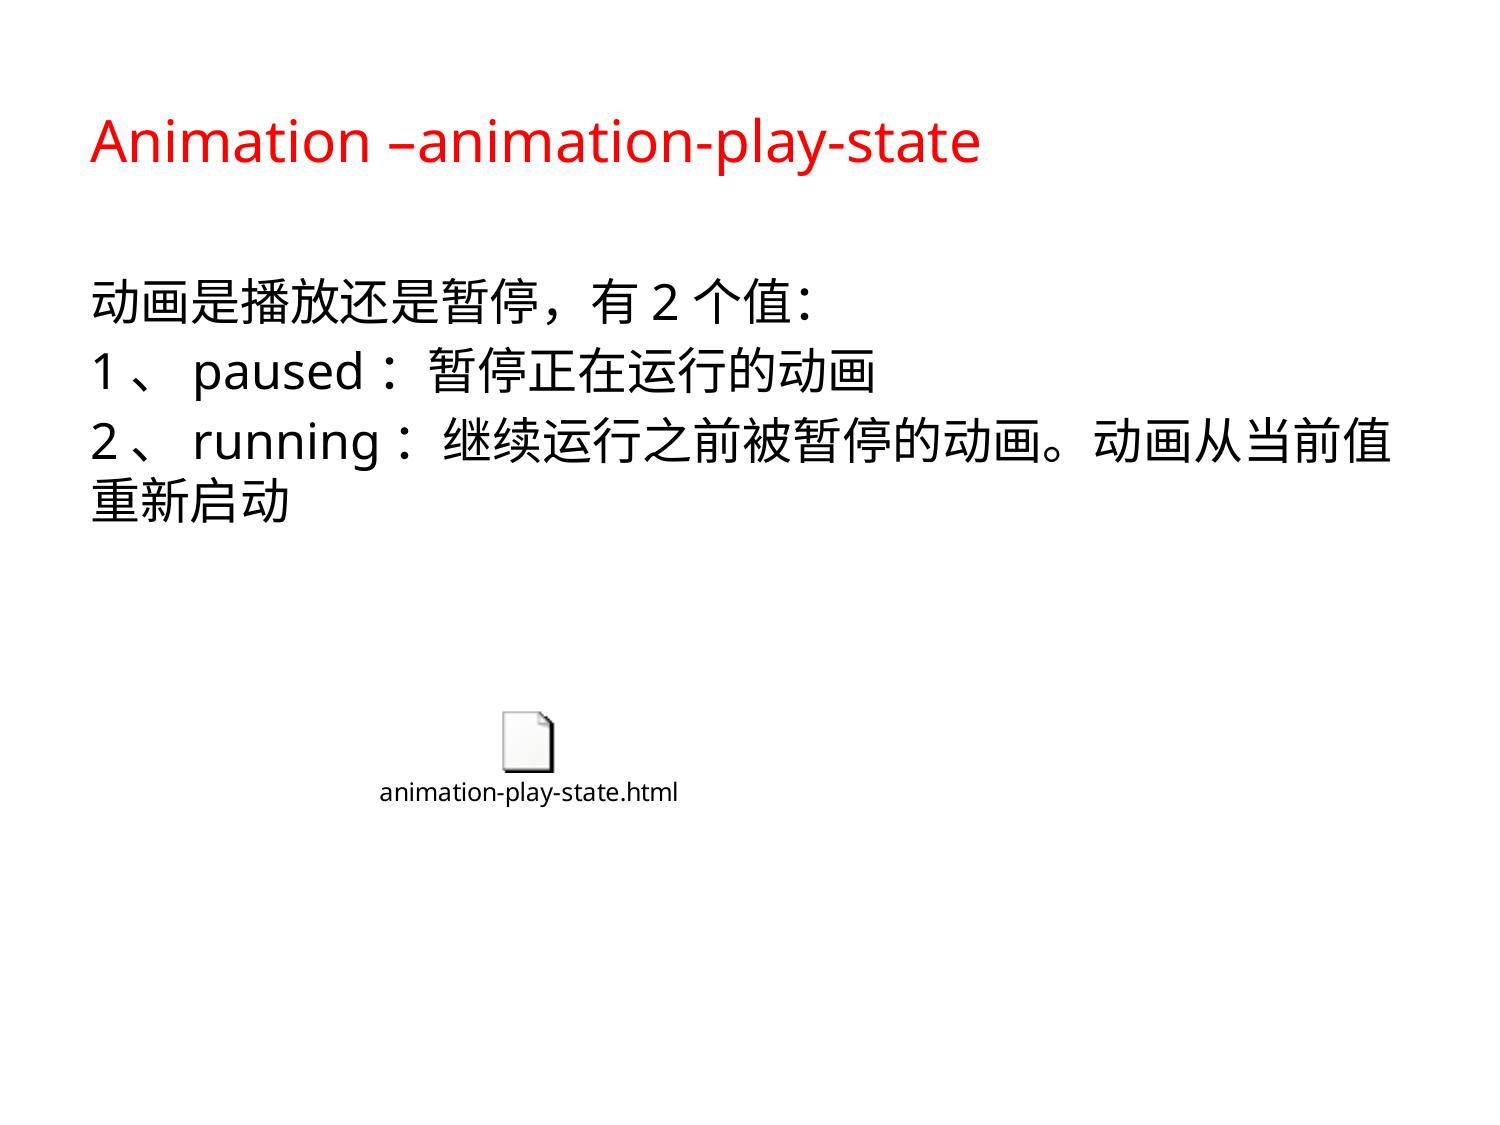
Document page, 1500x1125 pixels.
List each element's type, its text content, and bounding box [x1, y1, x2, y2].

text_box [336, 703, 722, 822]
list 动画是播放还是暂停，有2个值： 1、paused：暂停正在运行的动画 2、running：继续运行之前被暂停的动画。动画从当前值重新启动 [75, 262, 1425, 587]
title Animation –animation-play-state [75, 45, 1425, 233]
